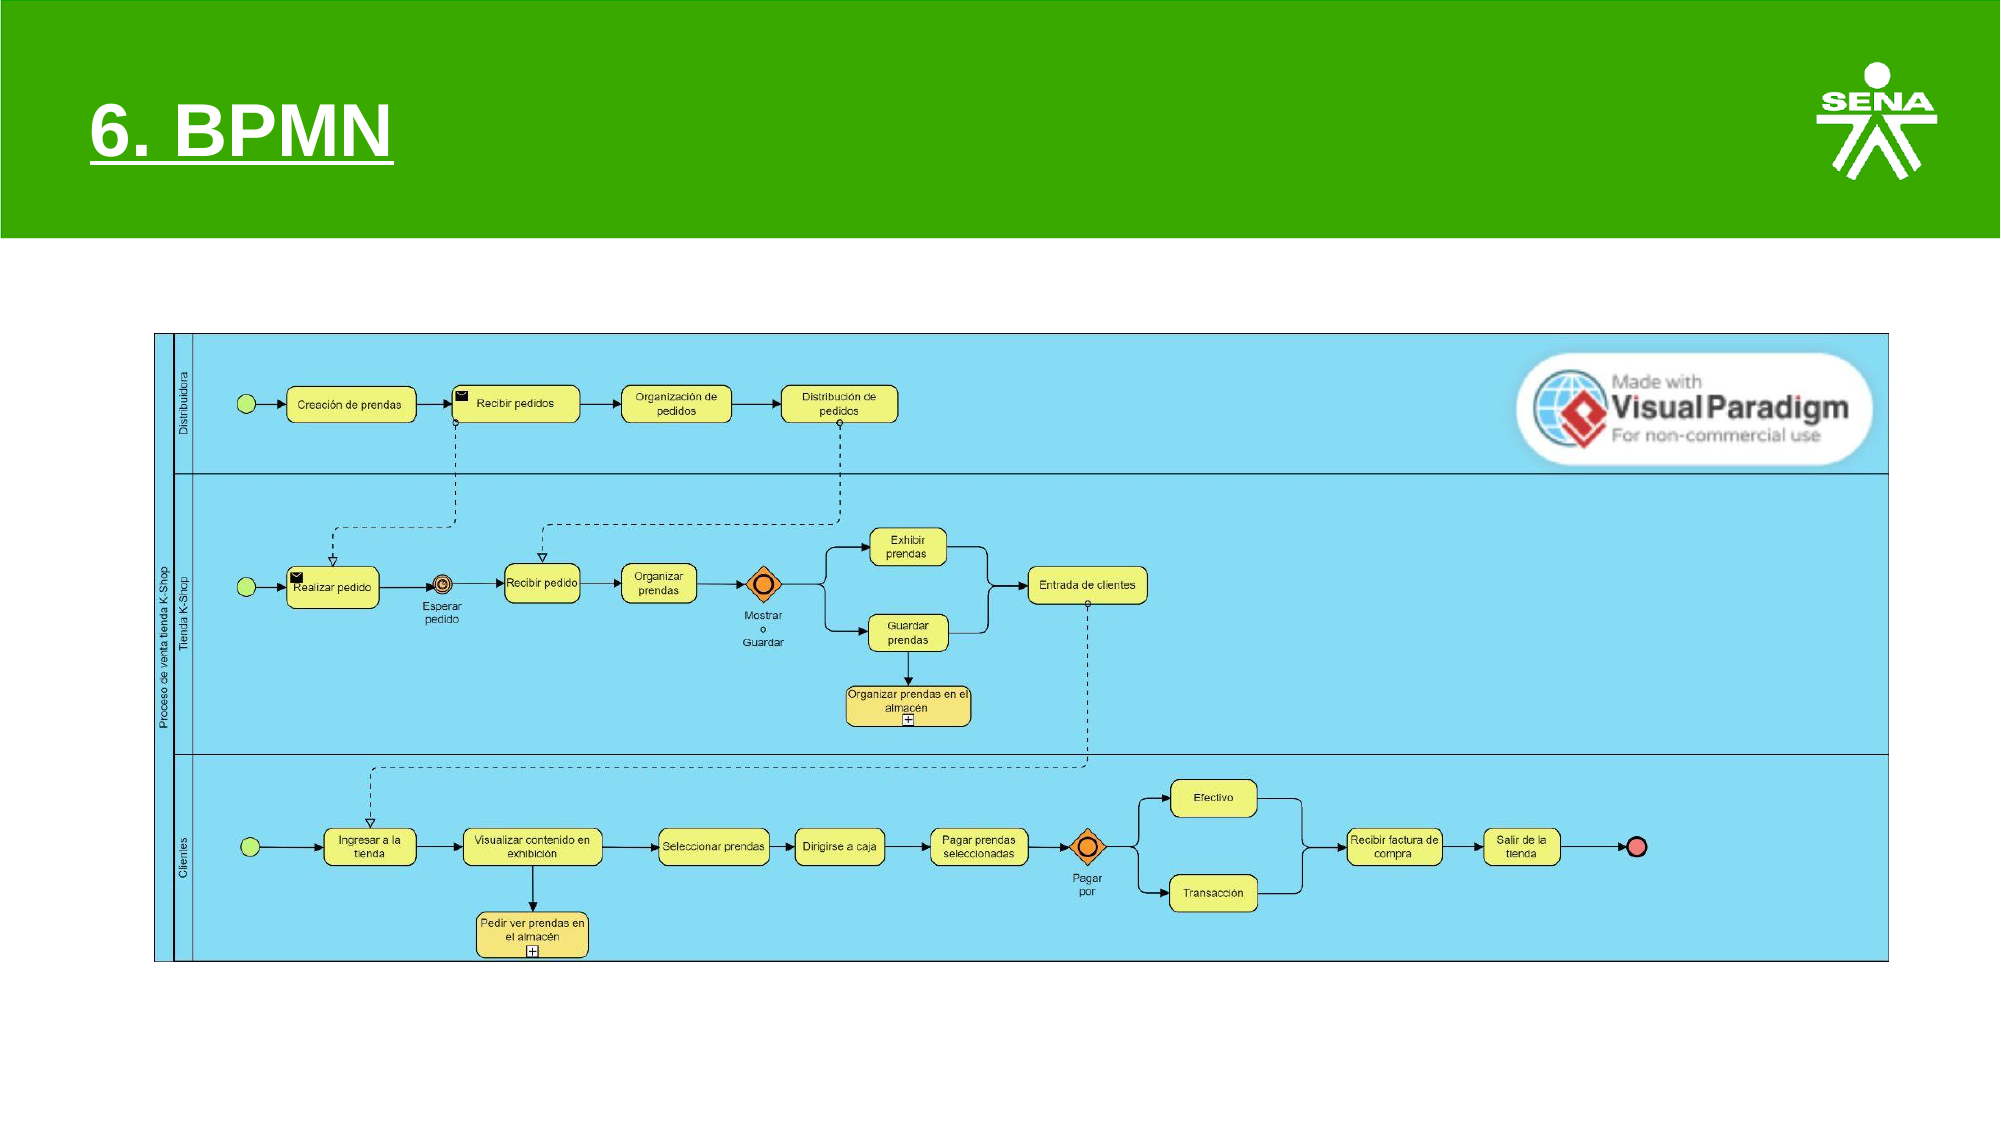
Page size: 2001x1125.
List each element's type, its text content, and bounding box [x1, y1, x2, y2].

title 6. BPMN [74, 18, 1968, 236]
picture [0, 0, 2001, 1125]
